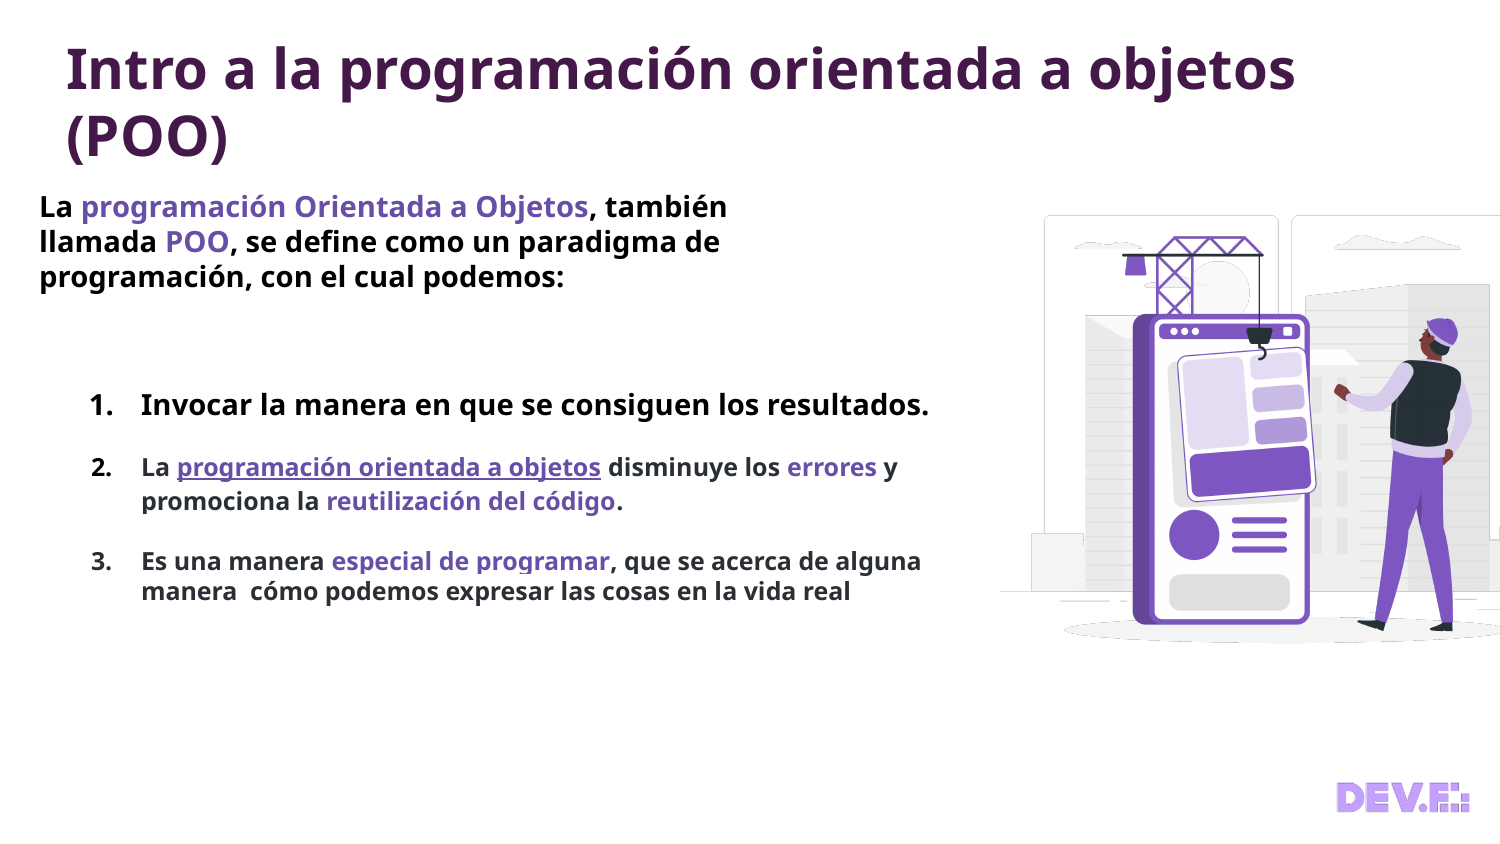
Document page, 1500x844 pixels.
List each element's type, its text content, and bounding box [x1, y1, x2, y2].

text_box Invocar la manera en que se consiguen los resultados. La programación orientada a objetos disminuye los errores y promociona la reutilización del código. Es una manera especial de programar, que se acerca de alguna manera cómo podemos expresar las cosas en la vida real [51, 371, 994, 621]
picture [1330, 776, 1474, 818]
text_box La programación Orientada a Objetos, también llamada POO, se define como un paradigma de programación, con el cual podemos: [24, 173, 810, 309]
title Intro a la programación orientada a objetos (POO) [51, 17, 1449, 112]
picture [1000, 152, 1500, 726]
